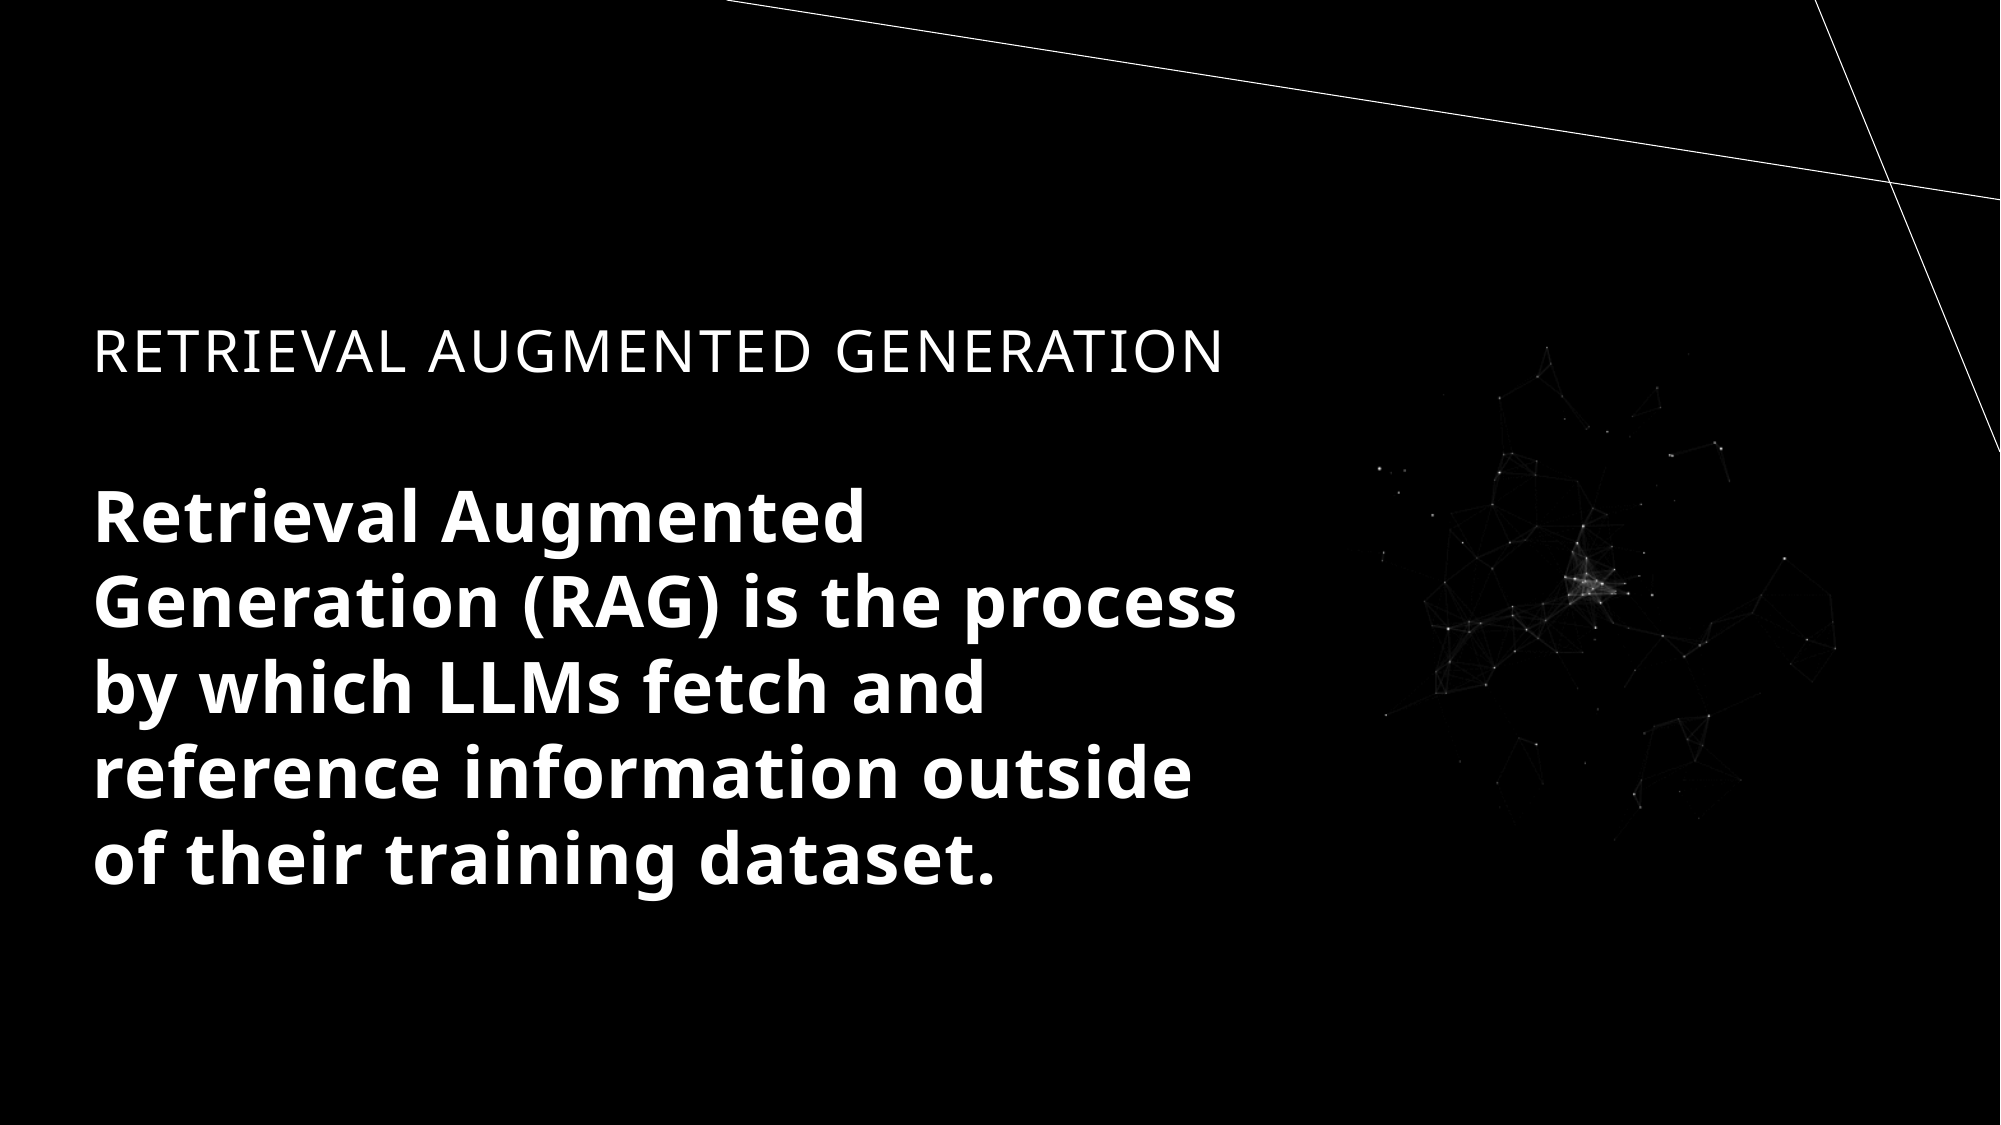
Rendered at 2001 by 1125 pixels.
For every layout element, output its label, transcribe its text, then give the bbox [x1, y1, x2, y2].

picture [1267, 284, 1905, 900]
text_box RETRIEVAL AUGMENTED GENERATION [78, 228, 1411, 393]
text_box Retrieval Augmented Generation (RAG) is the process by which LLMs fetch and reference information outside of their training dataset. [78, 463, 1268, 915]
